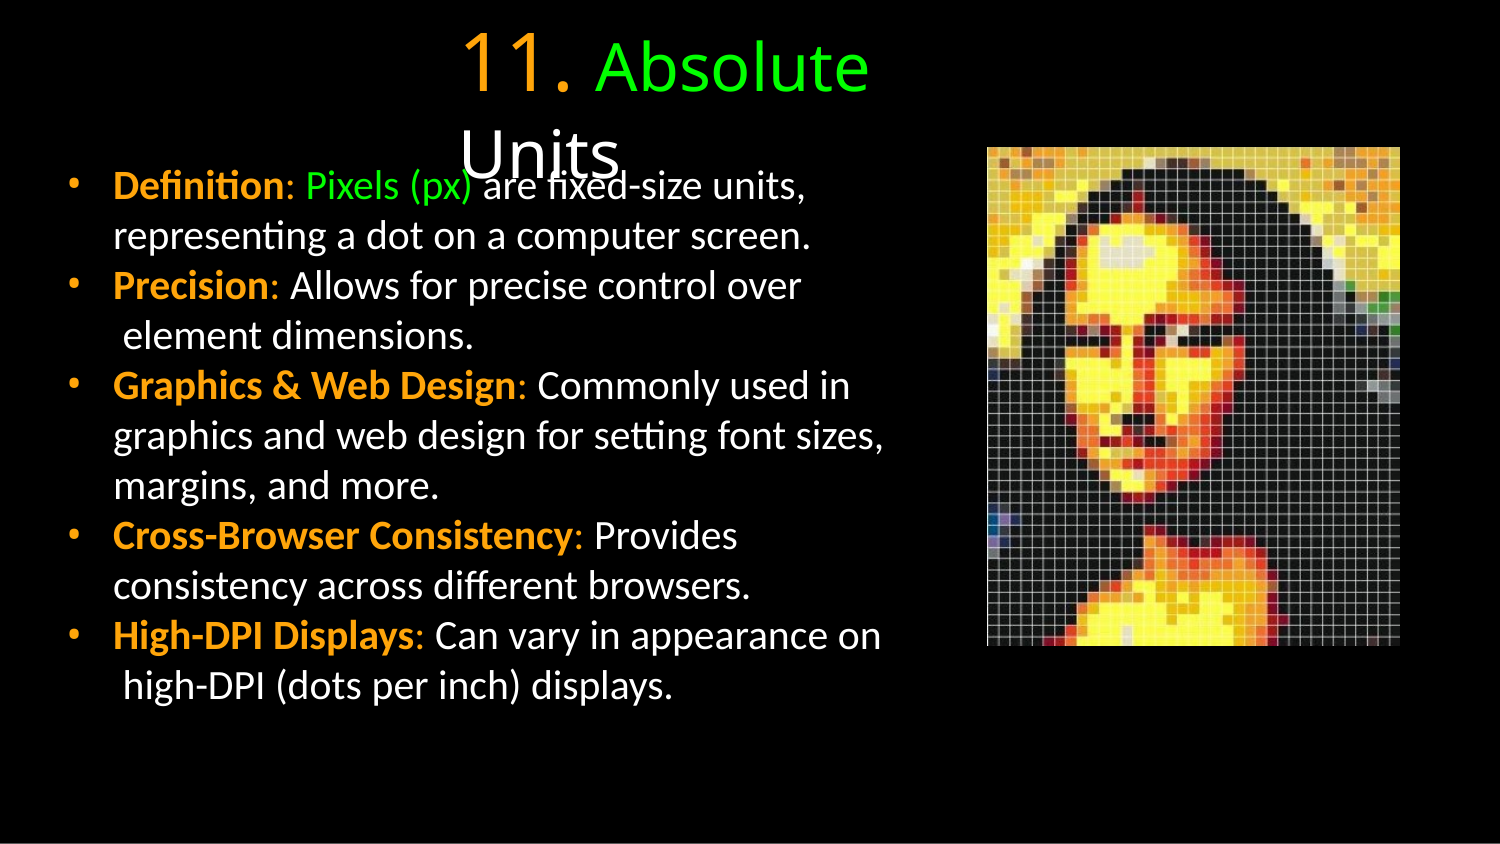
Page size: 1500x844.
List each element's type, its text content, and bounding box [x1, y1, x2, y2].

picture [987, 147, 1400, 647]
title 11. Absolute Units [456, 23, 1044, 192]
text_box Definition: Pixels (px) are fixed-size units, representing a dot on a computer screen. Precision: Allows for precise control over element dimensions. Graphics & Web Design: Commonly used in graphics and web design for setting font sizes, margins, and more. Cross-Browser Consistency: Provides consistency across different browsers. High-DPI Displays: Can vary in appearance on high-DPI (dots per inch) displays. [64, 155, 896, 708]
